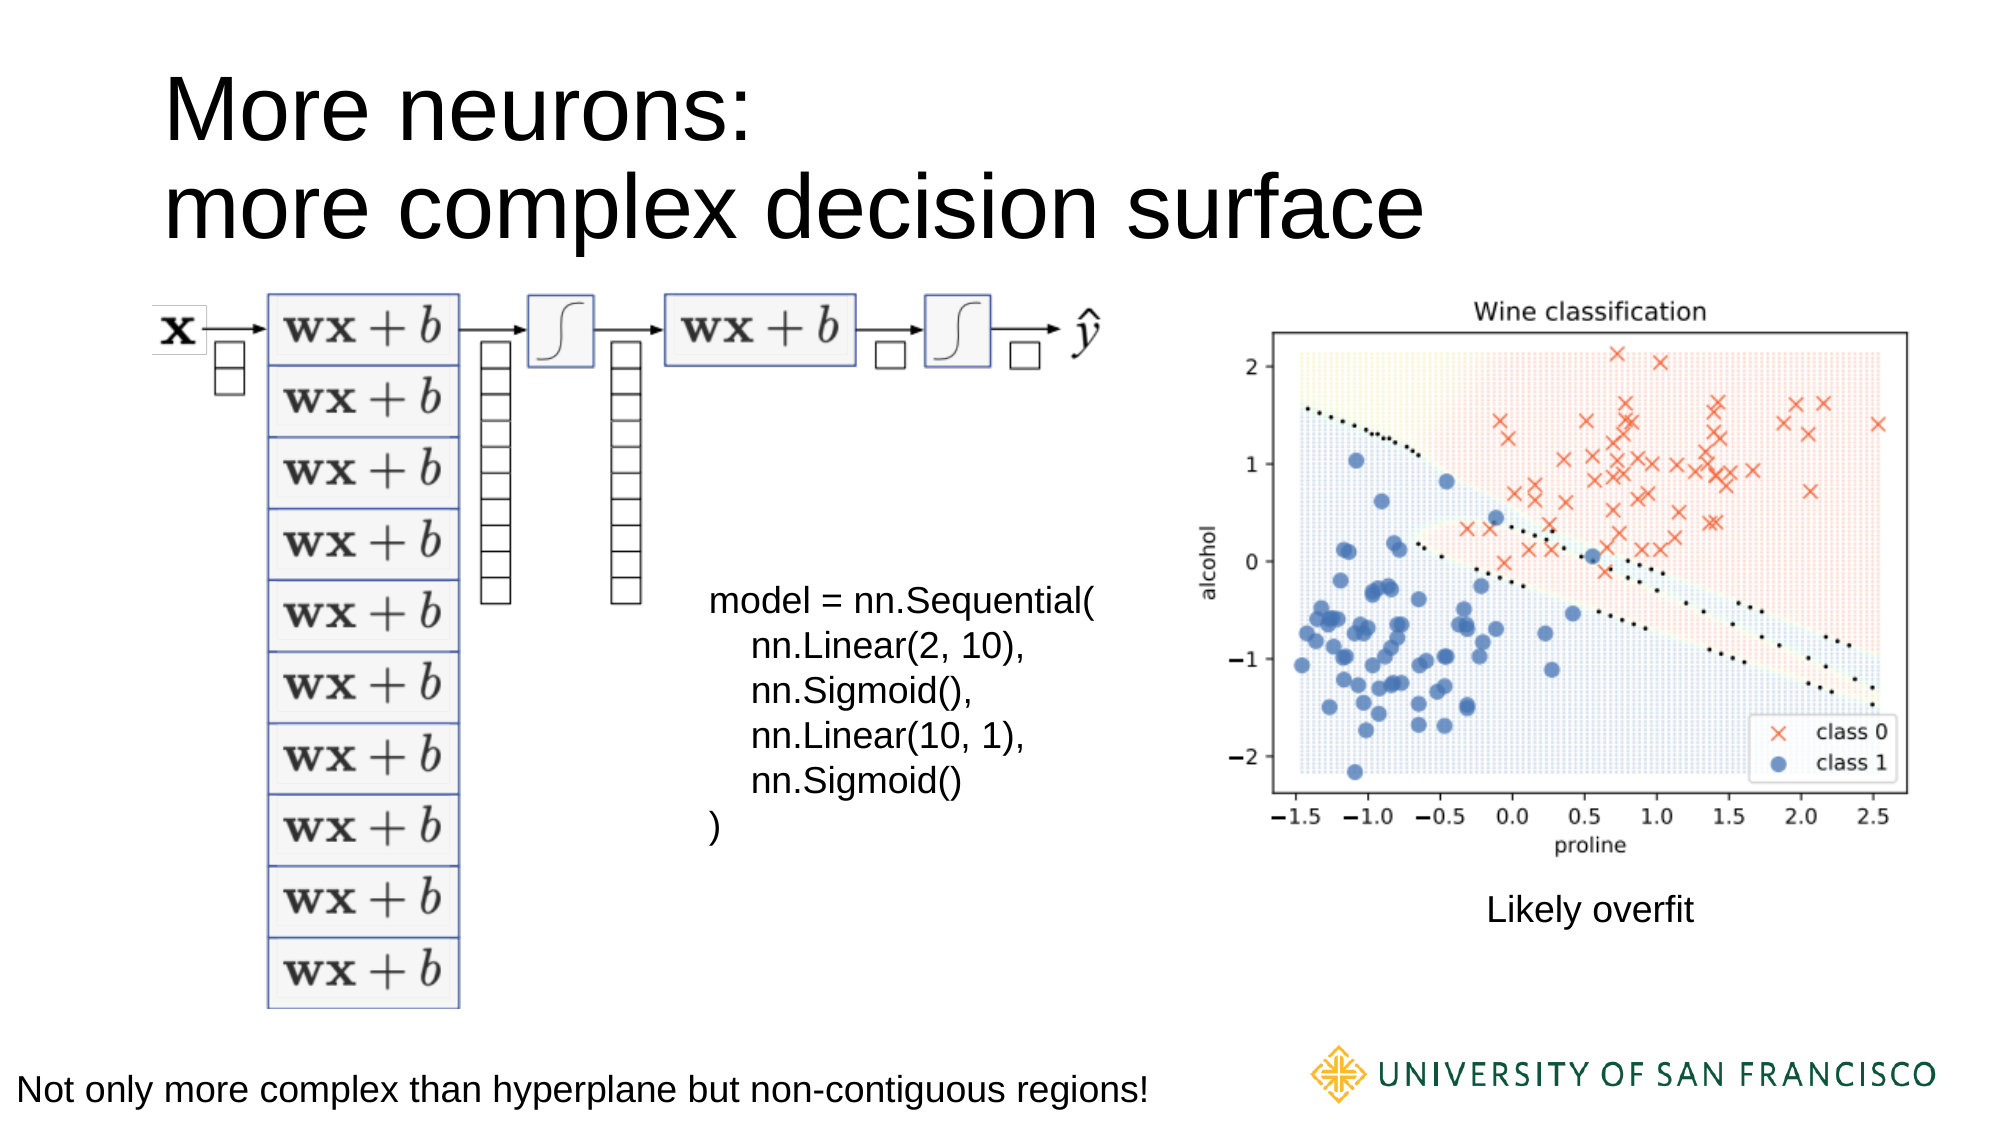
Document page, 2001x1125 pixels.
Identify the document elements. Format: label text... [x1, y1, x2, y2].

picture [1175, 277, 1926, 878]
text_box Not only more complex than hyperplane but non-contiguous regions! [1, 1057, 1165, 1118]
text_box Likely overfit [1471, 878, 1710, 937]
picture [152, 289, 1118, 1009]
title More neurons: more complex decision surface [148, 51, 1863, 269]
